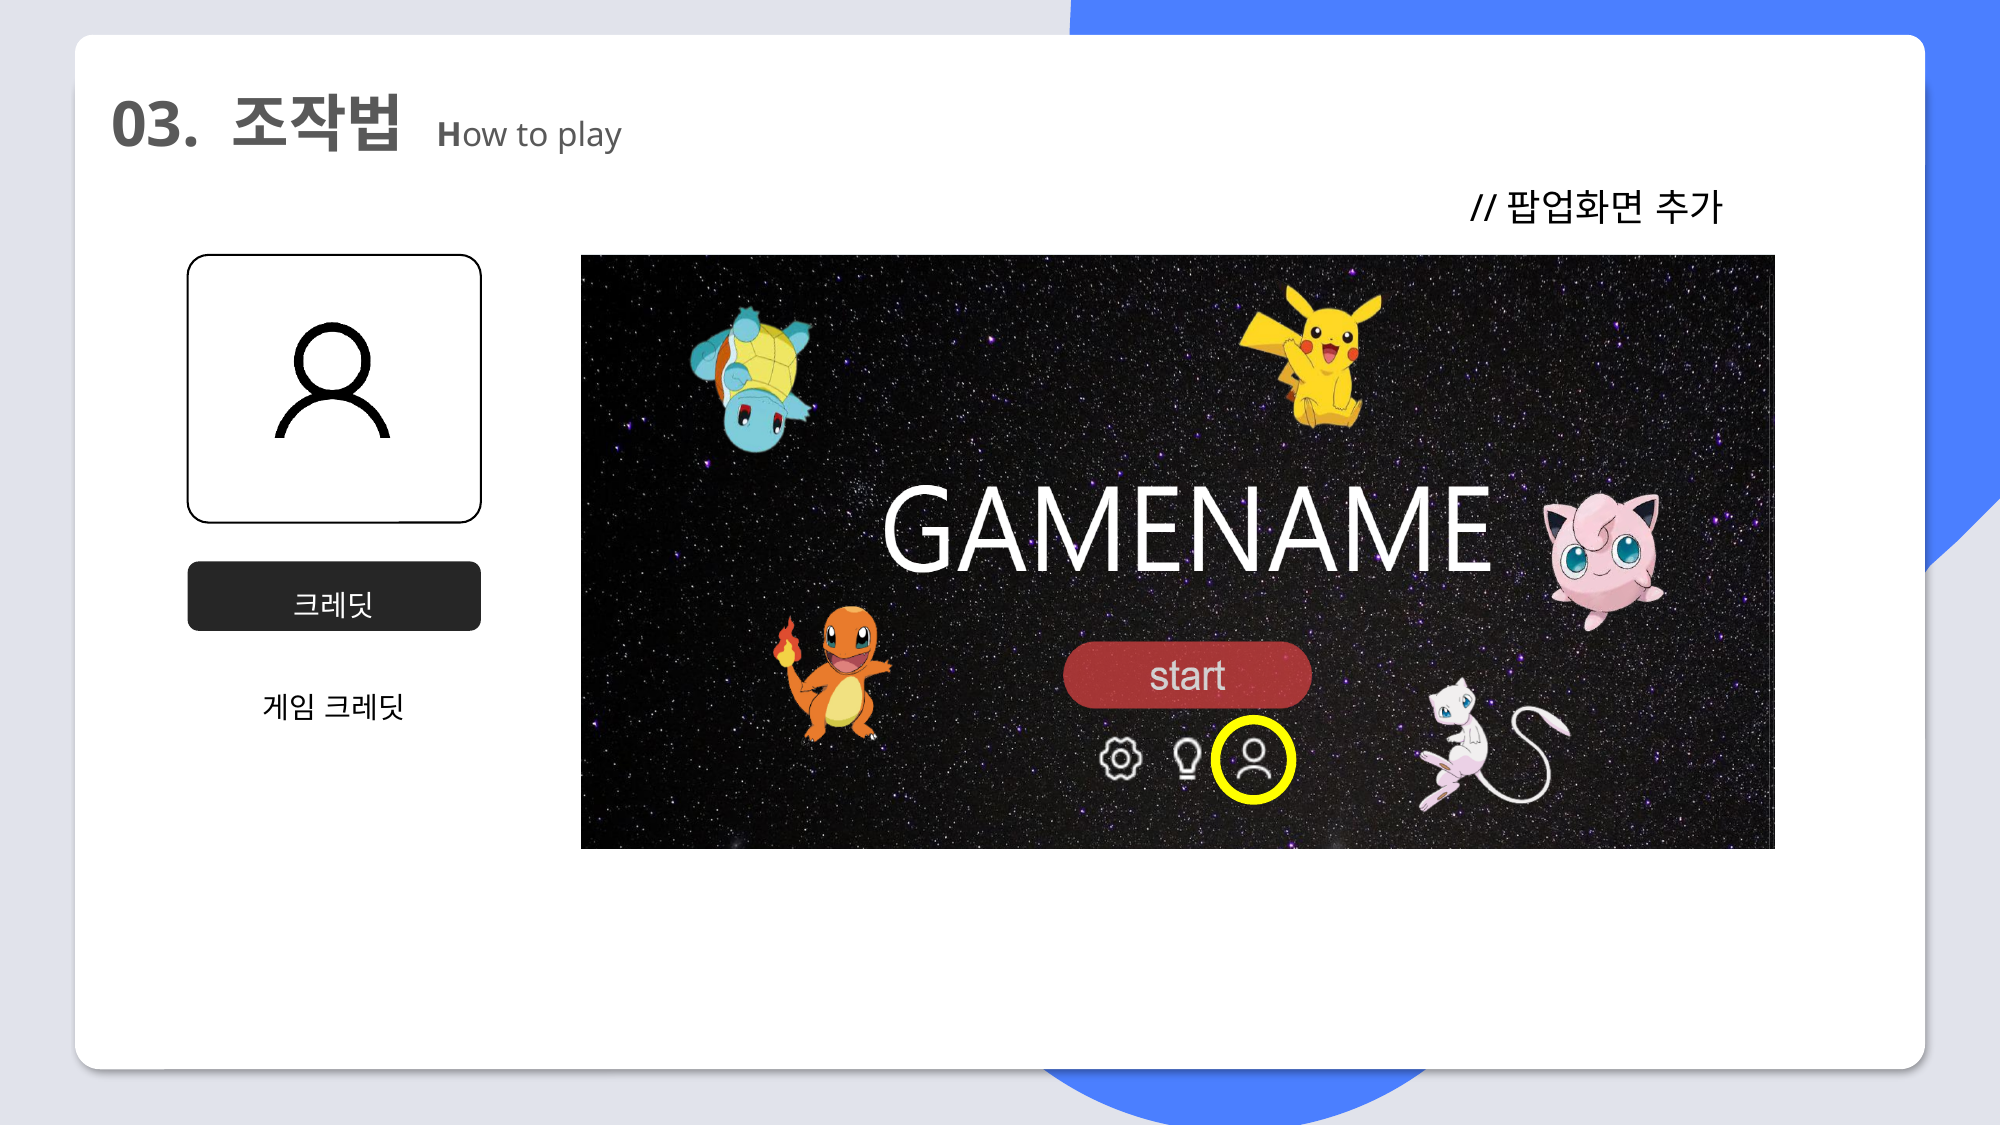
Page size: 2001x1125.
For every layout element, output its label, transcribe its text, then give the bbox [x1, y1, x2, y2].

text_box [73, 166, 1927, 1071]
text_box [153, 254, 515, 728]
text_box [1068, 0, 2000, 563]
picture [581, 253, 1775, 849]
text_box //팝업화면 추가 [1455, 176, 1772, 237]
text_box 03. 조작법 How to play [73, 33, 1927, 166]
text_box [1057, 1080, 1413, 1125]
